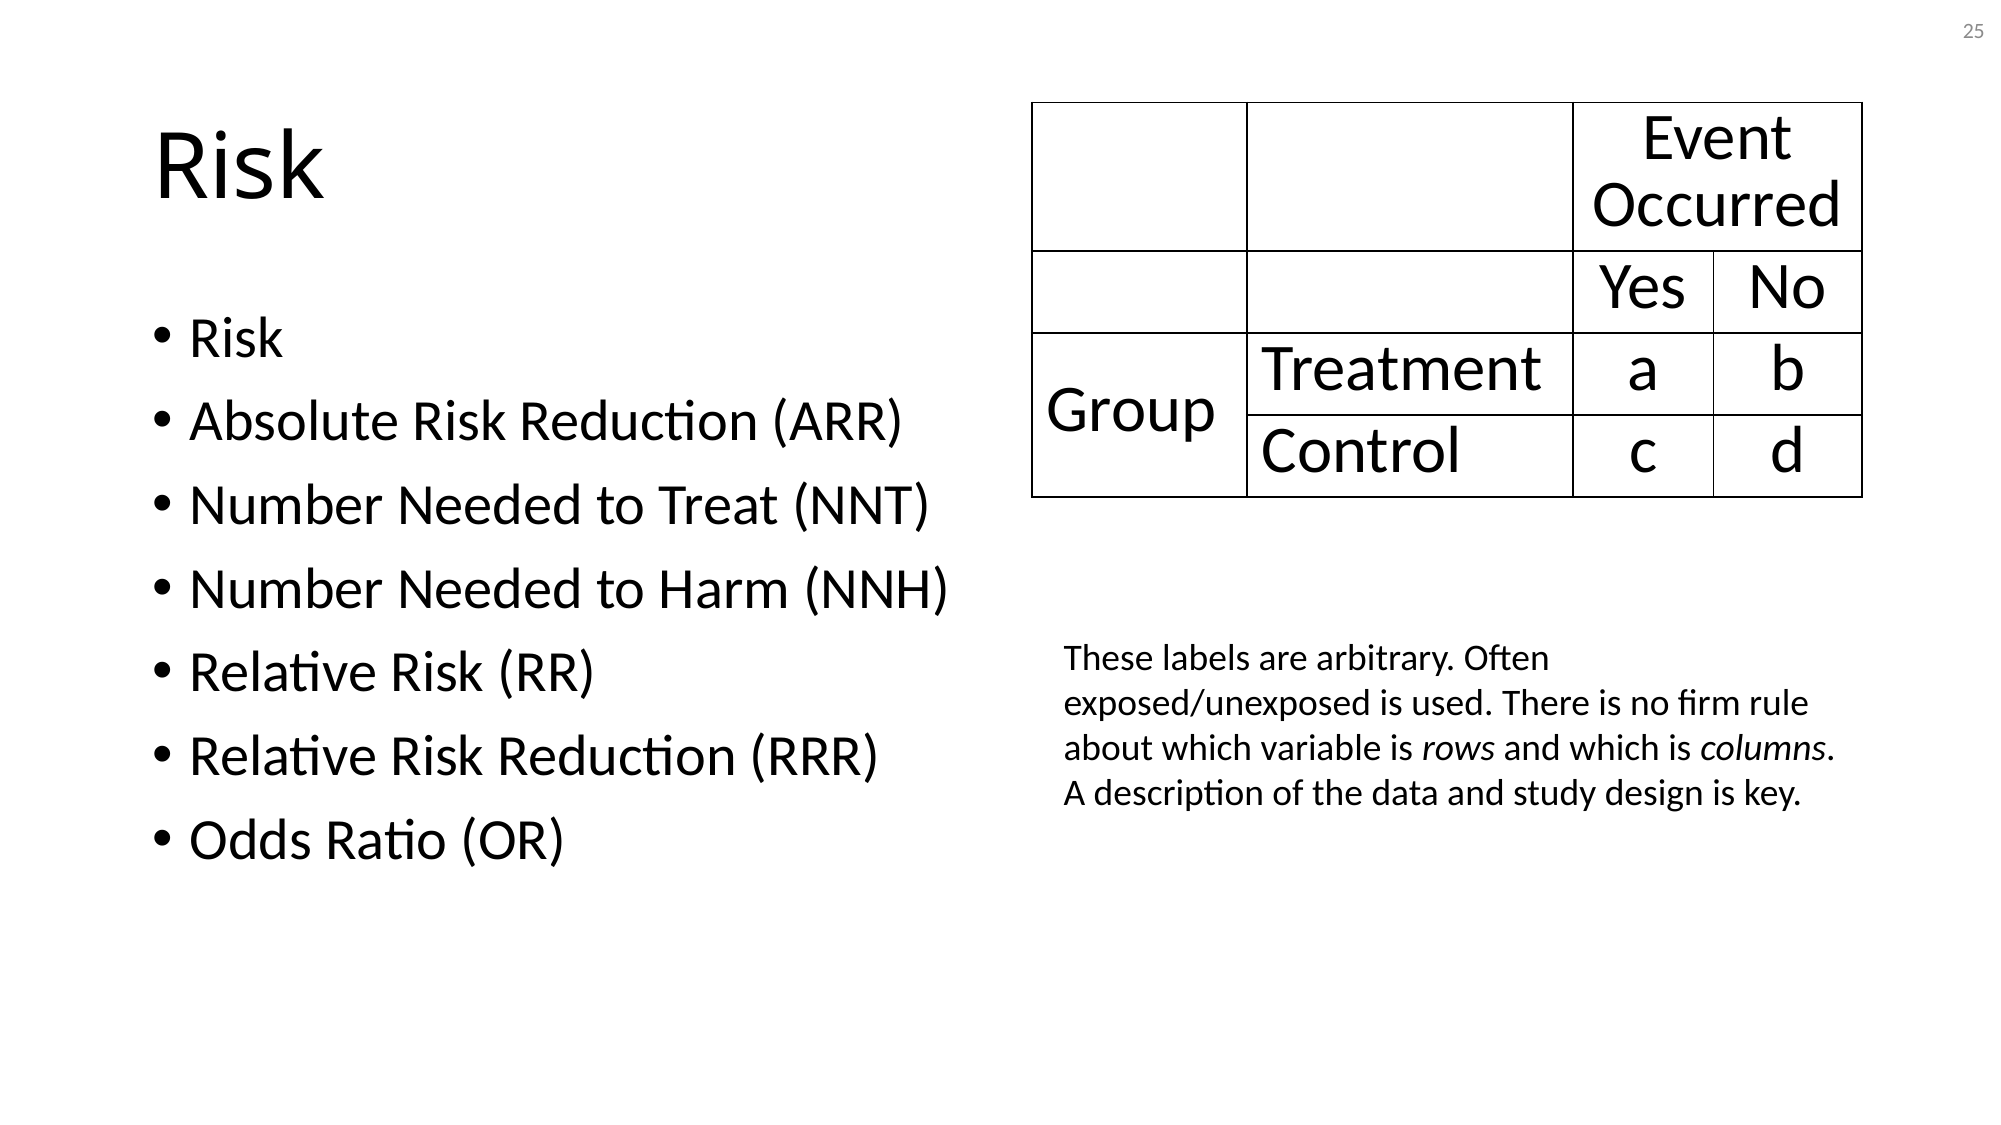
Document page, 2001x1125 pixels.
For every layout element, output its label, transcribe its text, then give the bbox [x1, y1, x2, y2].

table_cell Treatment [1248, 334, 1572, 414]
table_cell [1248, 252, 1572, 332]
text_box These labels are arbitrary. Often exposed/unexposed is used. There is no firm rule about which variable is rows and which is columns. A description of the data and study design is key. [1048, 626, 1880, 866]
table_header Event Occurred [1574, 103, 1861, 250]
table_cell Control [1248, 416, 1572, 496]
table_cell No [1714, 252, 1861, 332]
list Risk Absolute Risk Reduction (ARR) Number Needed to Treat (NNT) Number Needed to Harm (NNH) Relative Risk (RR) Relative Risk Reduction (RRR) Odds Ratio (OR) [137, 299, 1863, 1014]
table_cell Group [1033, 334, 1246, 496]
table_cell c [1574, 416, 1713, 496]
table_cell b [1714, 334, 1861, 414]
table_header [1248, 103, 1572, 250]
table_header [1033, 103, 1246, 250]
title Risk [137, 59, 1863, 278]
table_cell [1033, 252, 1246, 332]
slide_number 25 [1550, 0, 2000, 60]
table_cell d [1714, 416, 1861, 496]
table_cell a [1574, 334, 1713, 414]
table_cell Yes [1574, 252, 1713, 332]
